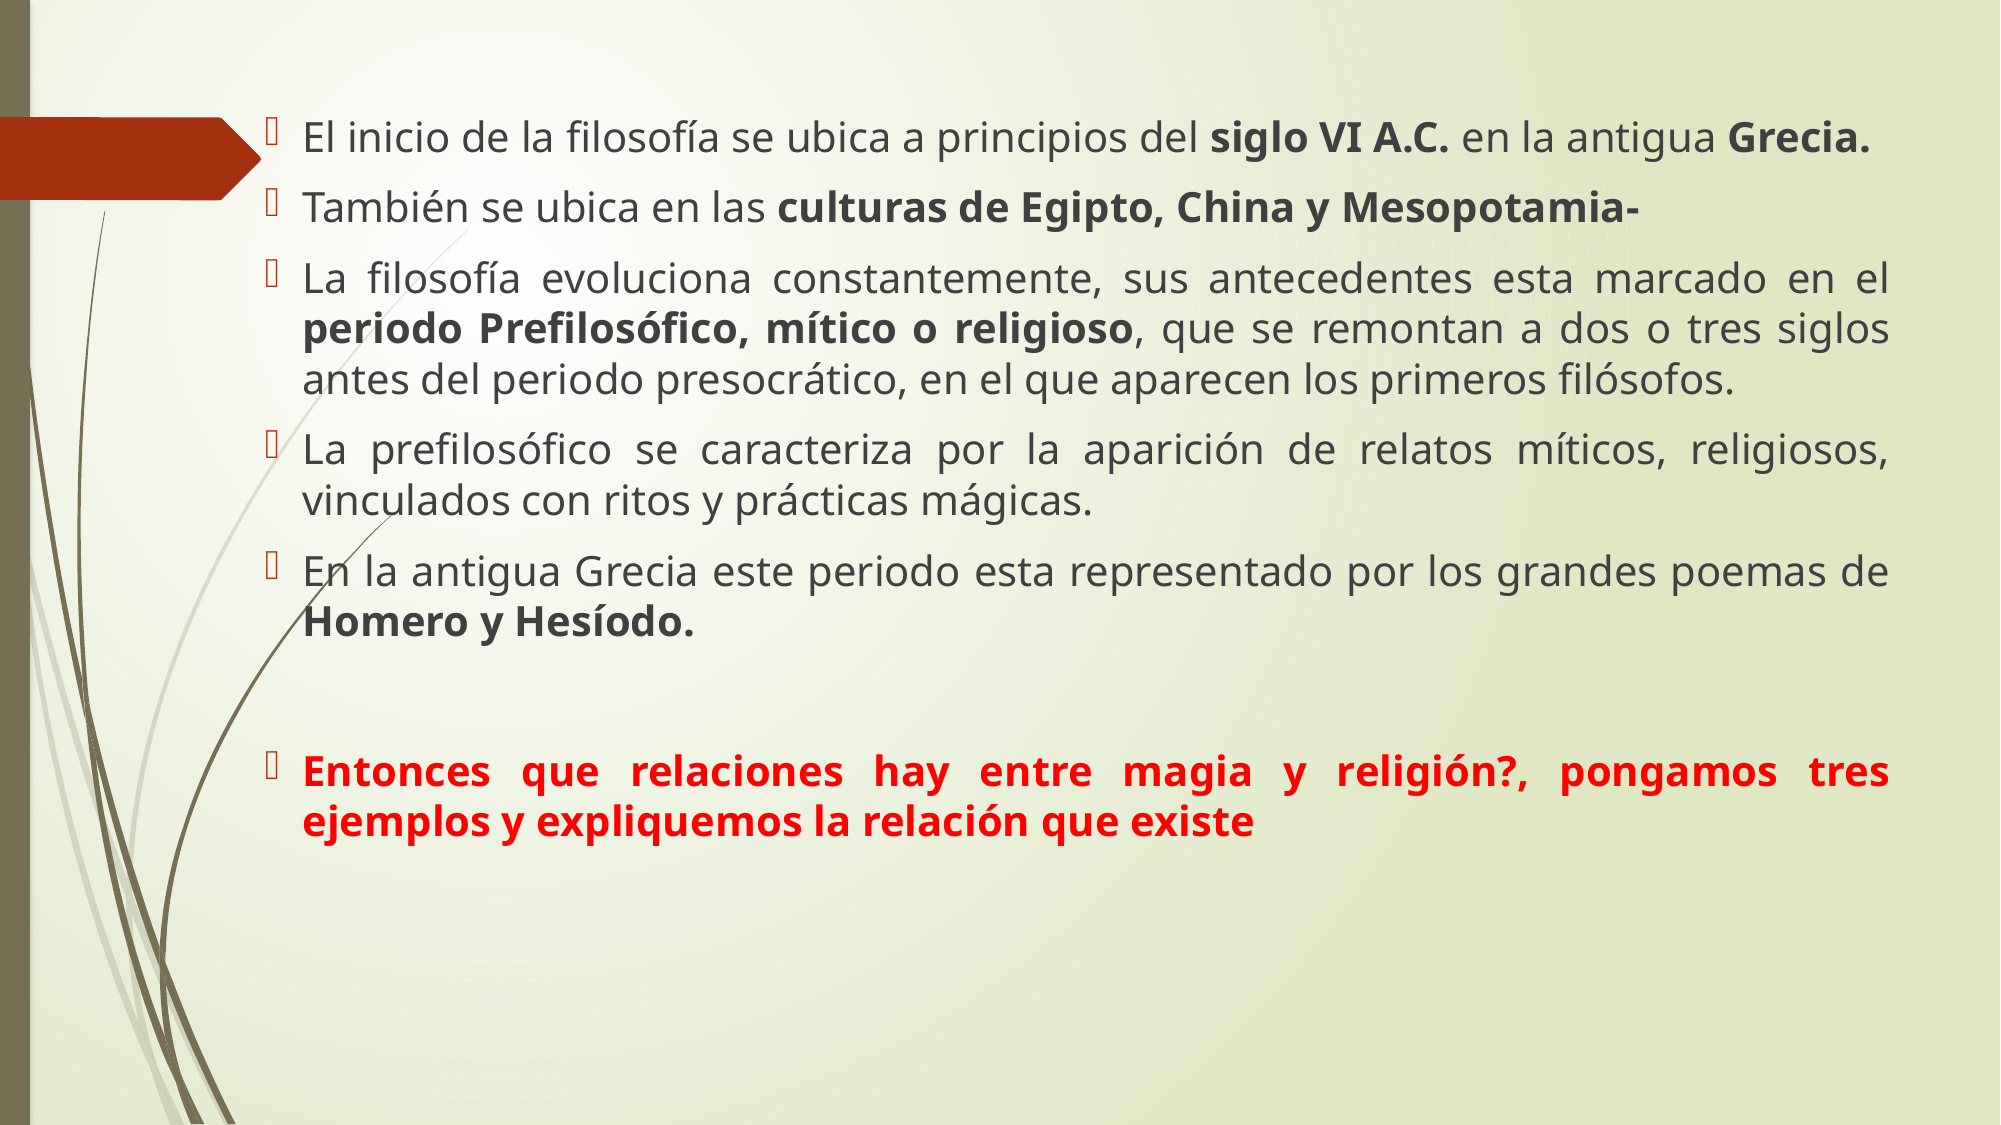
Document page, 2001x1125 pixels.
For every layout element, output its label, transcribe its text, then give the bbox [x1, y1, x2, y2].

list El inicio de la filosofía se ubica a principios del siglo VI A.C. en la antigua Grecia. También se ubica en las culturas de Egipto, China y Mesopotamia- La filosofía evoluciona constantemente, sus antecedentes esta marcado en el periodo Prefilosófico, mítico o religioso, que se remontan a dos o tres siglos antes del periodo presocrático, en el que aparecen los primeros filósofos. La prefilosófico se caracteriza por la aparición de relatos míticos, religiosos, vinculados con ritos y prácticas mágicas. En la antigua Grecia este periodo esta representado por los grandes poemas de Homero y Hesíodo. Entonces que relaciones hay entre magia y religión?, pongamos tres ejemplos y expliquemos la relación que existe [99, 36, 1906, 1050]
